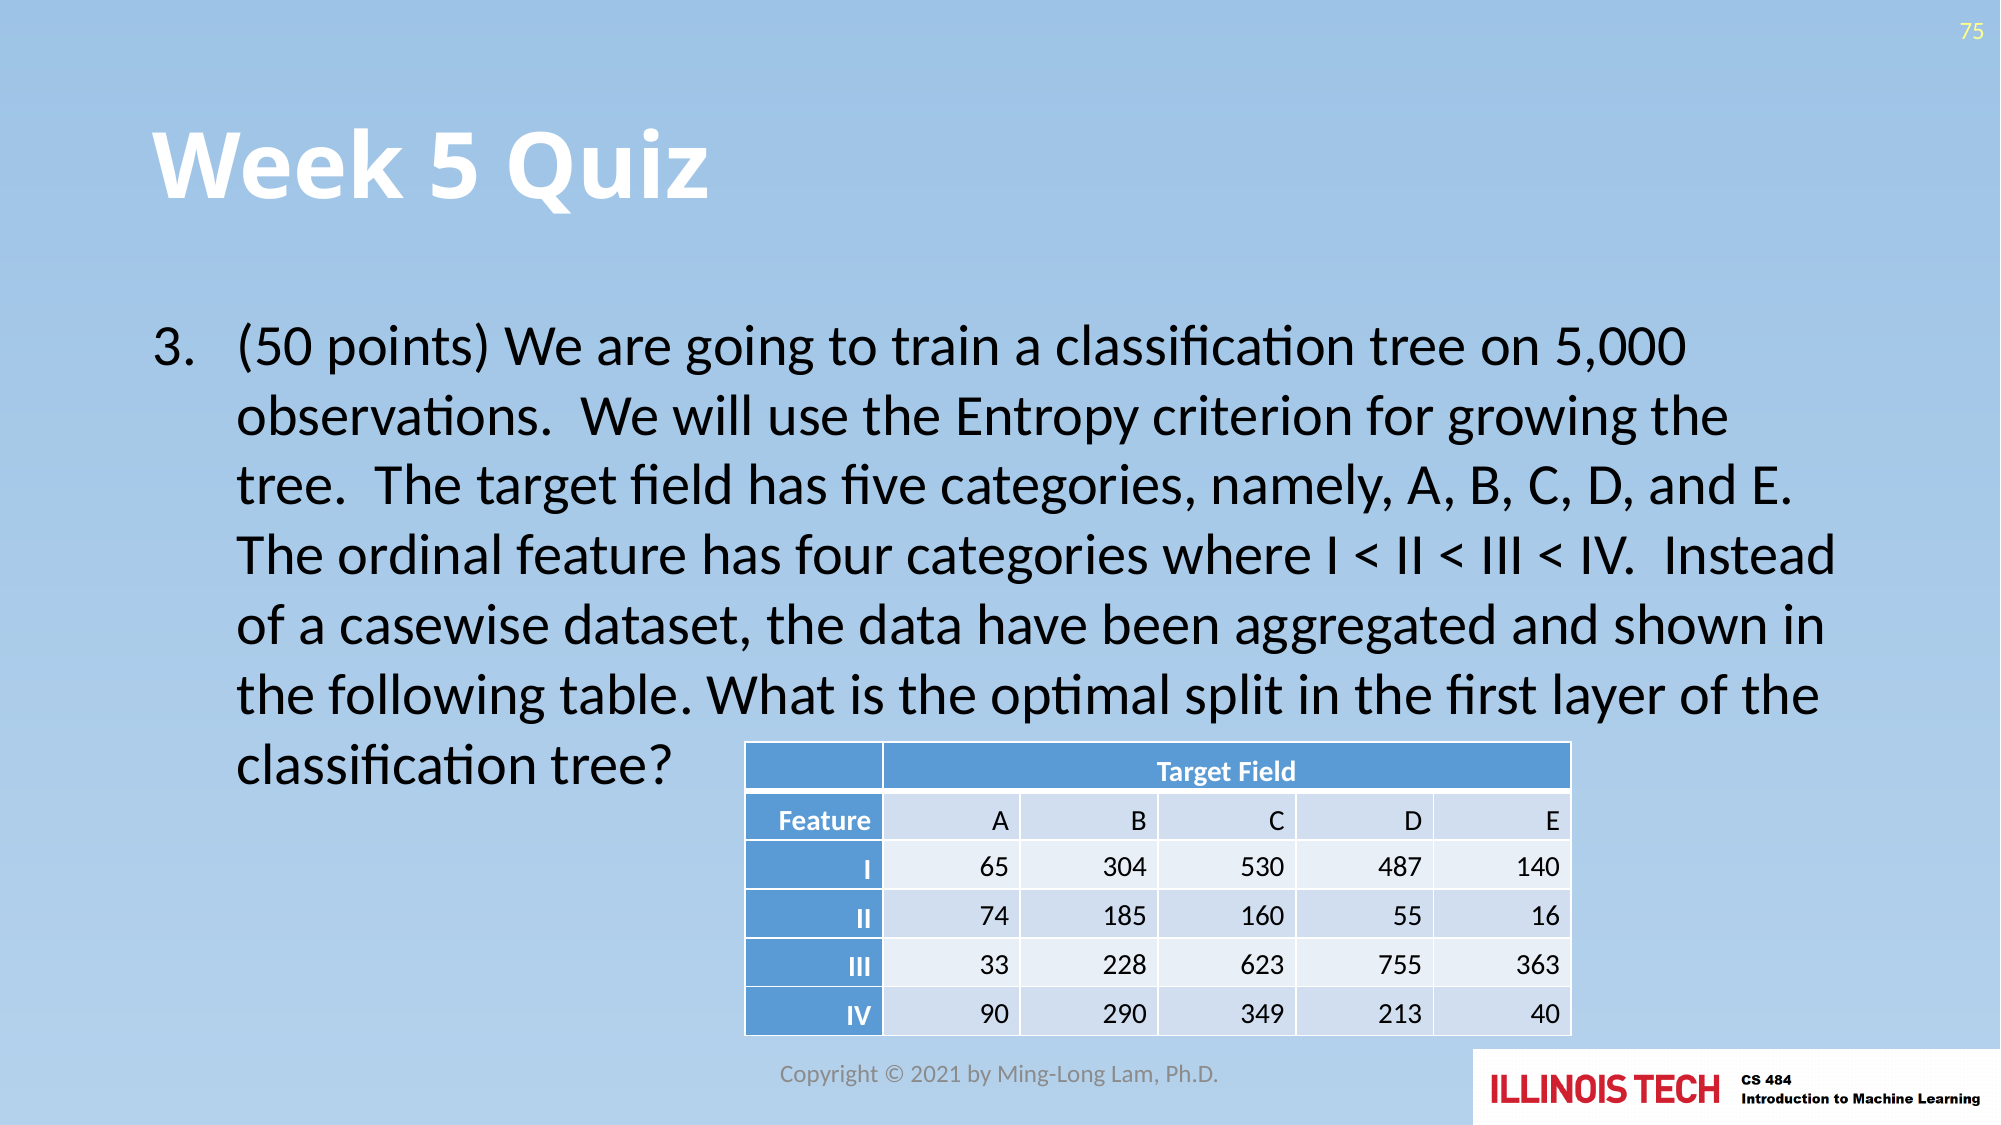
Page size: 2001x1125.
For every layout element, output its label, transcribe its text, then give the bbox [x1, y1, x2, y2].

table_cell 349 [1159, 987, 1295, 1035]
table_cell 363 [1434, 939, 1570, 986]
table_cell 65 [884, 841, 1019, 888]
table_cell 290 [1021, 987, 1157, 1035]
table_cell 755 [1297, 939, 1433, 986]
table_cell A [884, 794, 1019, 839]
table_cell 40 [1434, 987, 1570, 1035]
table_cell I [746, 841, 882, 888]
table_cell IV [746, 987, 882, 1035]
table_cell 185 [1021, 890, 1157, 937]
table_cell 228 [1021, 939, 1157, 986]
table_cell E [1434, 794, 1570, 839]
table_cell 90 [884, 987, 1019, 1035]
table_cell 160 [1159, 890, 1295, 937]
table_cell C [1159, 794, 1295, 839]
table_cell II [746, 890, 882, 937]
table_cell 530 [1159, 841, 1295, 888]
table_cell Feature [746, 794, 882, 839]
table_cell 304 [1021, 841, 1157, 888]
table_cell D [1297, 794, 1433, 839]
table_cell 623 [1159, 939, 1295, 986]
table_header Target Field [884, 743, 1570, 788]
list (50 points) We are going to train a classification tree on 5,000 observations. We will use the Entropy criterion for growing the tree. The target field has five categories, namely, A, B, C, D, and E. The ordinal feature has four categories where I < II < III < IV. Instead of a casewise dataset, the data have been aggregated and shown in the following table. What is the optimal split in the first layer of the classification tree? [137, 299, 1863, 1014]
table_cell 140 [1434, 841, 1570, 888]
footer Copyright © 2021 by Ming-Long Lam, Ph.D. [662, 1042, 1338, 1103]
table_cell 74 [884, 890, 1019, 937]
table_cell 33 [884, 939, 1019, 986]
table_cell 487 [1297, 841, 1433, 888]
table_cell III [746, 939, 882, 986]
title Week 5 Quiz [137, 59, 1863, 278]
table_cell B [1021, 794, 1157, 839]
table_header [746, 743, 882, 788]
table_cell 213 [1297, 987, 1433, 1035]
table_cell 16 [1434, 890, 1570, 937]
slide_number 75 [1550, 0, 2000, 60]
table_cell 55 [1297, 890, 1433, 937]
picture [1473, 1049, 2000, 1125]
